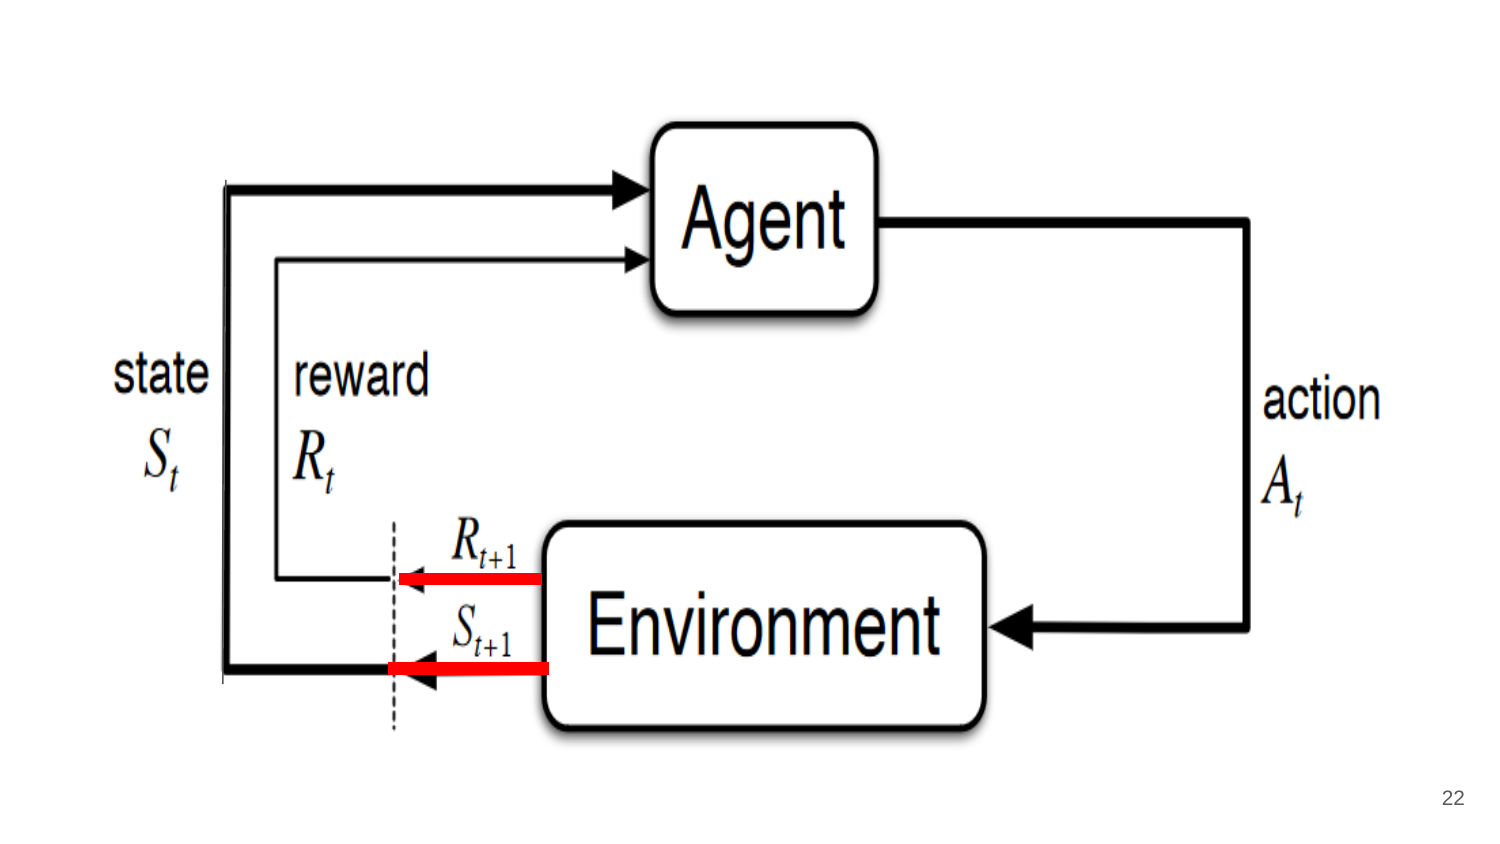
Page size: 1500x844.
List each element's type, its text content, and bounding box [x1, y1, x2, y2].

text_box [222, 179, 227, 685]
picture [24, 62, 1476, 786]
slide_number ‹#› [1389, 764, 1480, 830]
